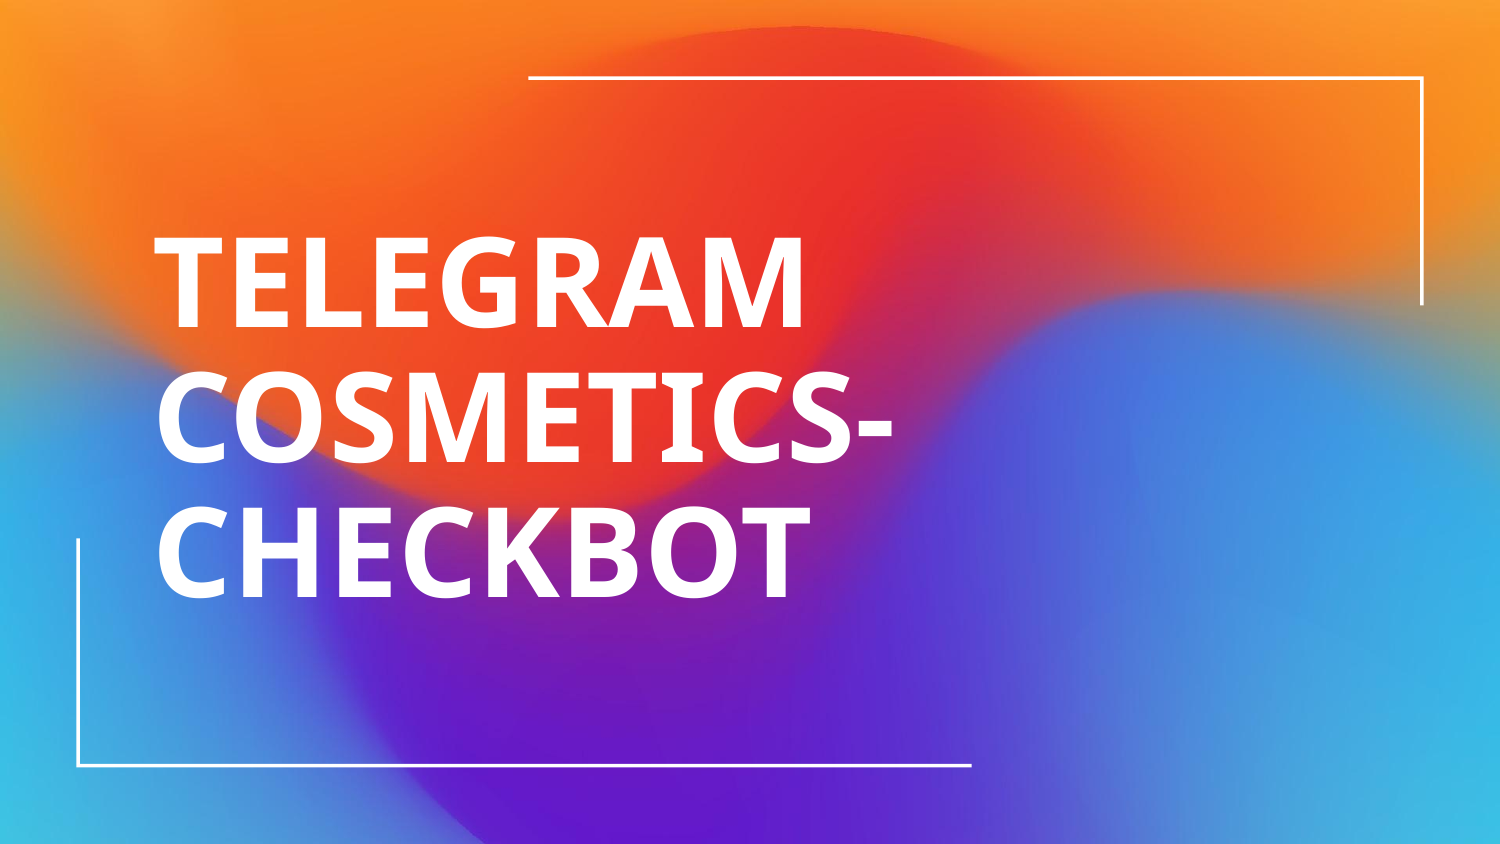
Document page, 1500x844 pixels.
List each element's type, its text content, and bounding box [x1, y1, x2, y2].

picture [0, 0, 1500, 844]
title TELEGRAM COSMETICS-CHECKBOT [152, 154, 1348, 690]
